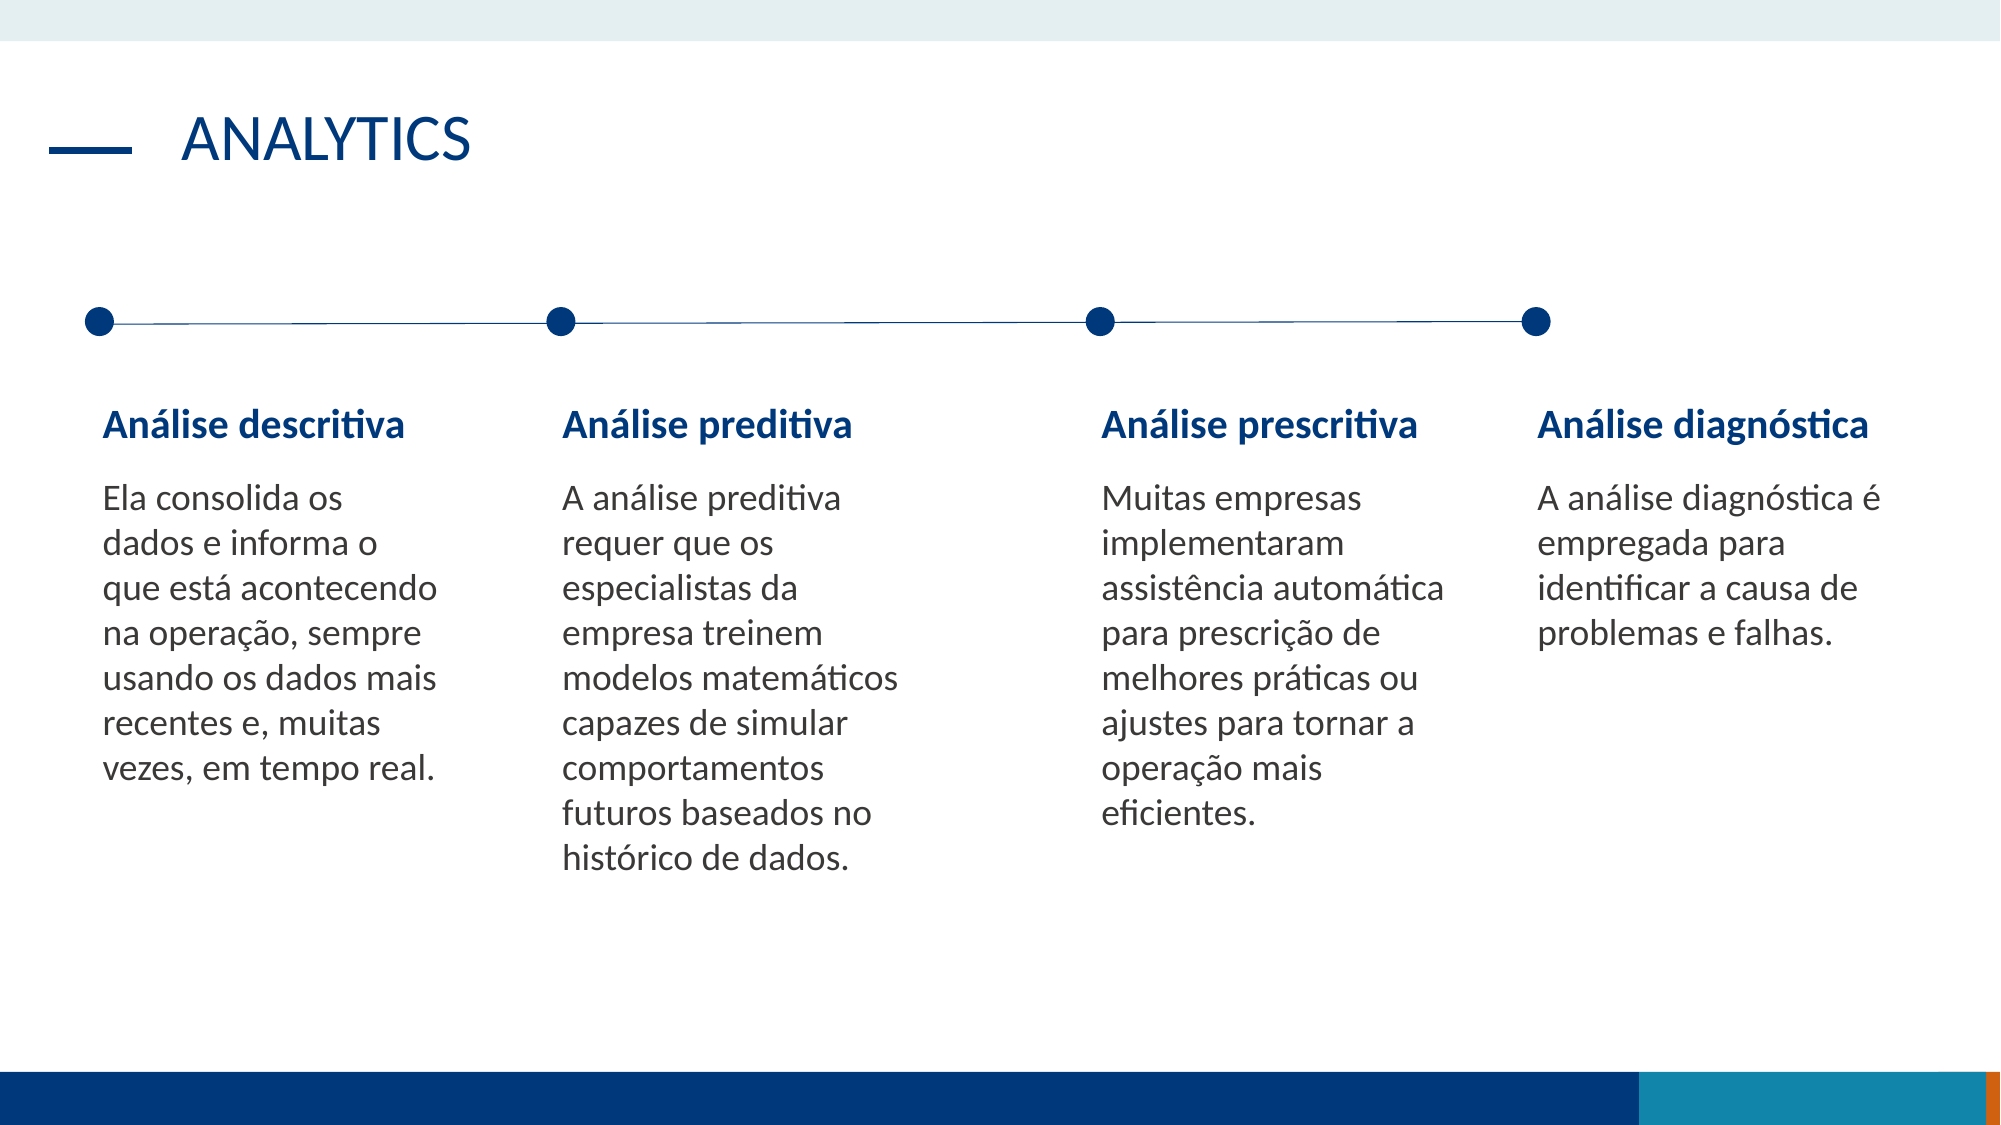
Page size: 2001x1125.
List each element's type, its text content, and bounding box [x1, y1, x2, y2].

list ANALYTICS [167, 95, 1833, 237]
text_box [85, 307, 1983, 890]
